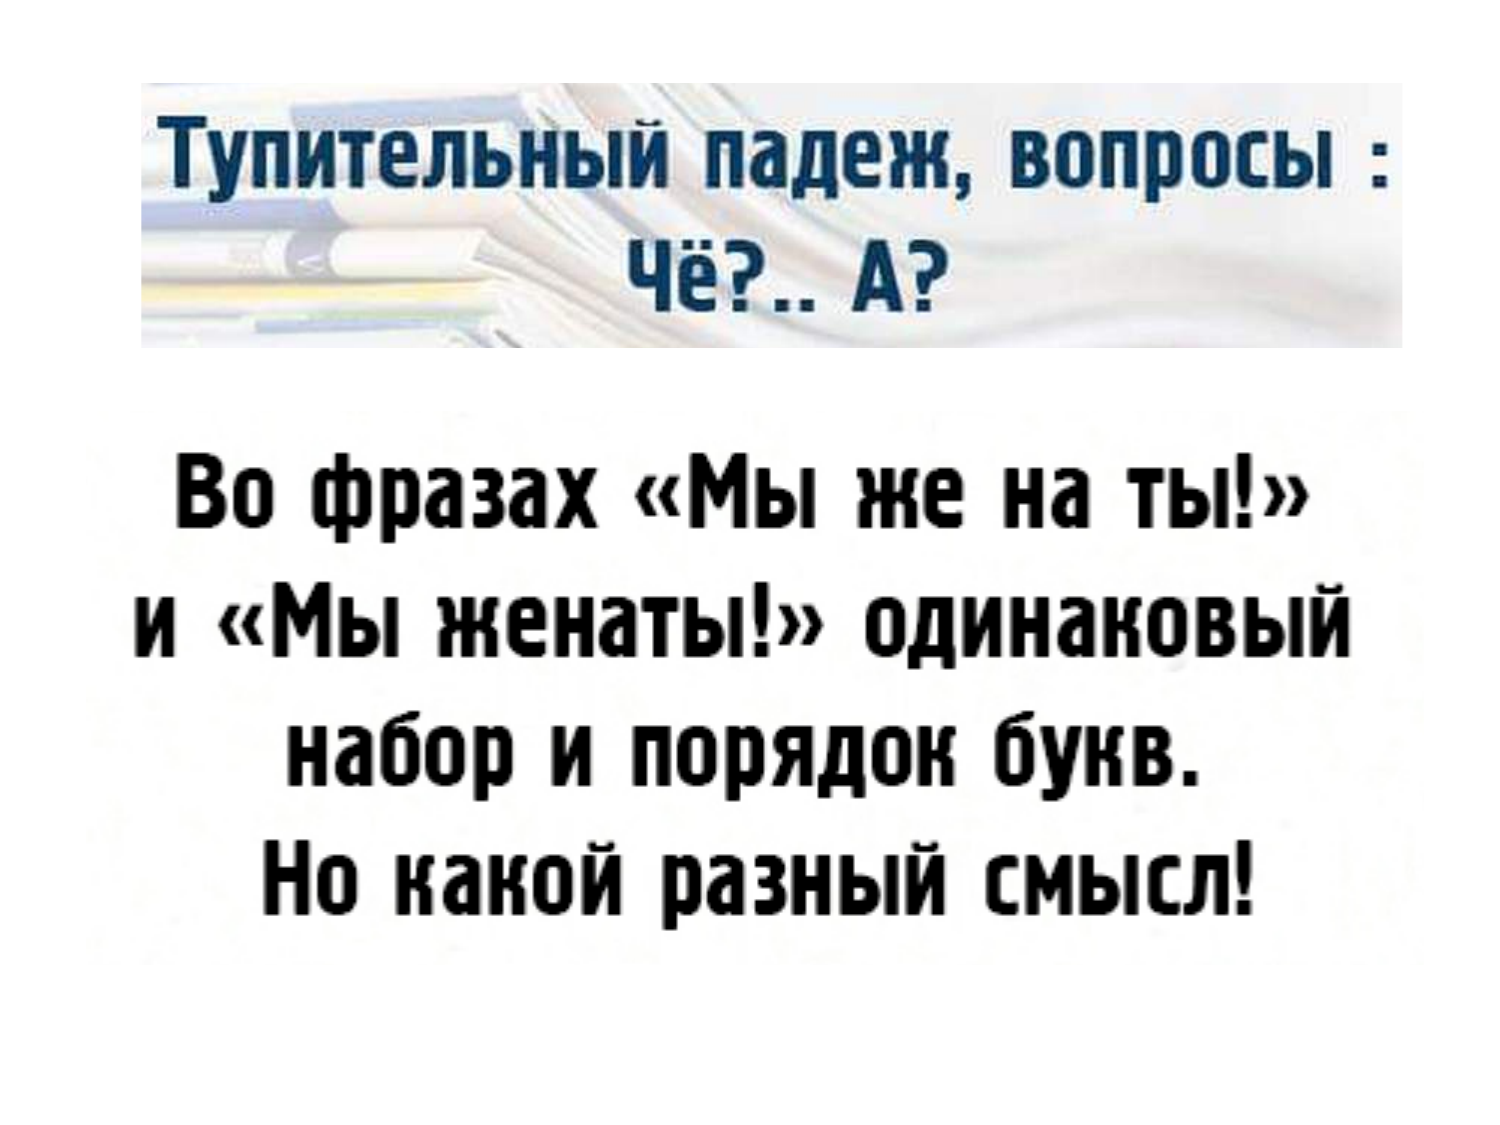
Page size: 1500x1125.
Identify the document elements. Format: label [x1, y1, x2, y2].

picture [86, 411, 1424, 965]
picture [141, 83, 1403, 348]
